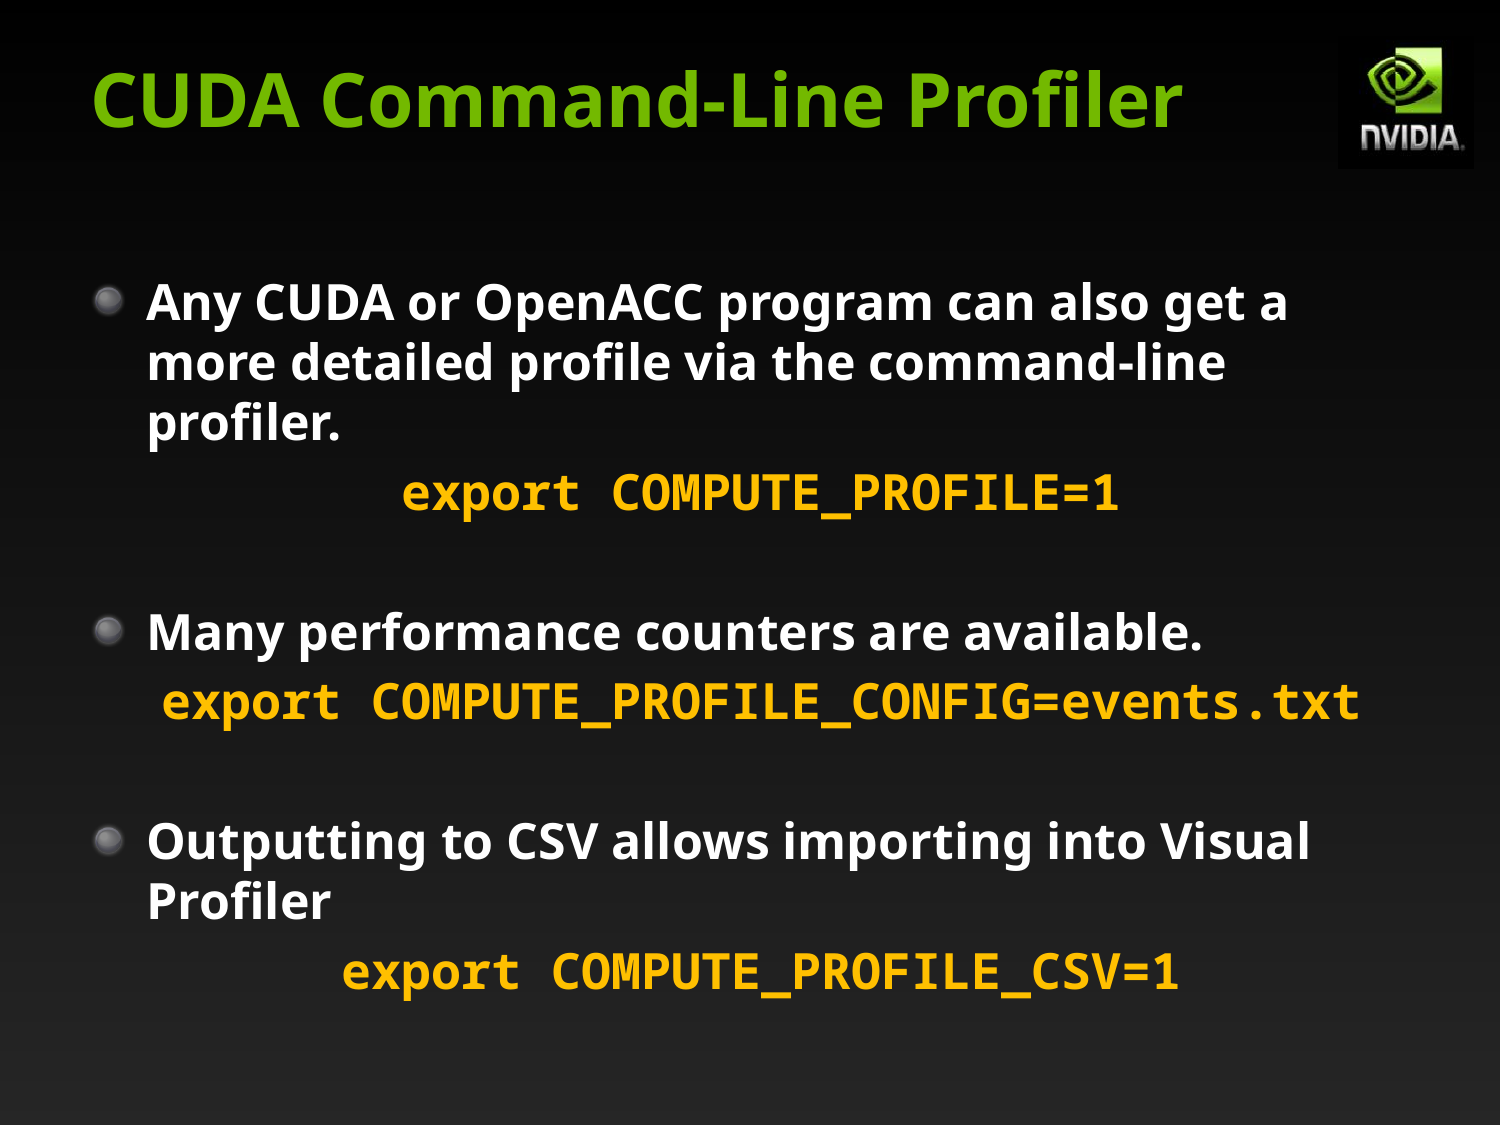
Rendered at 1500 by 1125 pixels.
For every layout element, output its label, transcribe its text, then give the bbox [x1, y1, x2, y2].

title CUDA Command-Line Profiler [74, 44, 1334, 152]
picture [90, 822, 126, 858]
picture [90, 282, 126, 318]
picture [1338, 36, 1474, 169]
list Any CUDA or OpenACC program can also get a more detailed profile via the command-line profiler. export COMPUTE_PROFILE=1 Many performance counters are available. export COMPUTE_PROFILE_CONFIG=events.txt Outputting to CSV allows importing into Visual Profiler export COMPUTE_PROFILE_CSV=1 [74, 262, 1449, 1038]
picture [90, 612, 126, 648]
